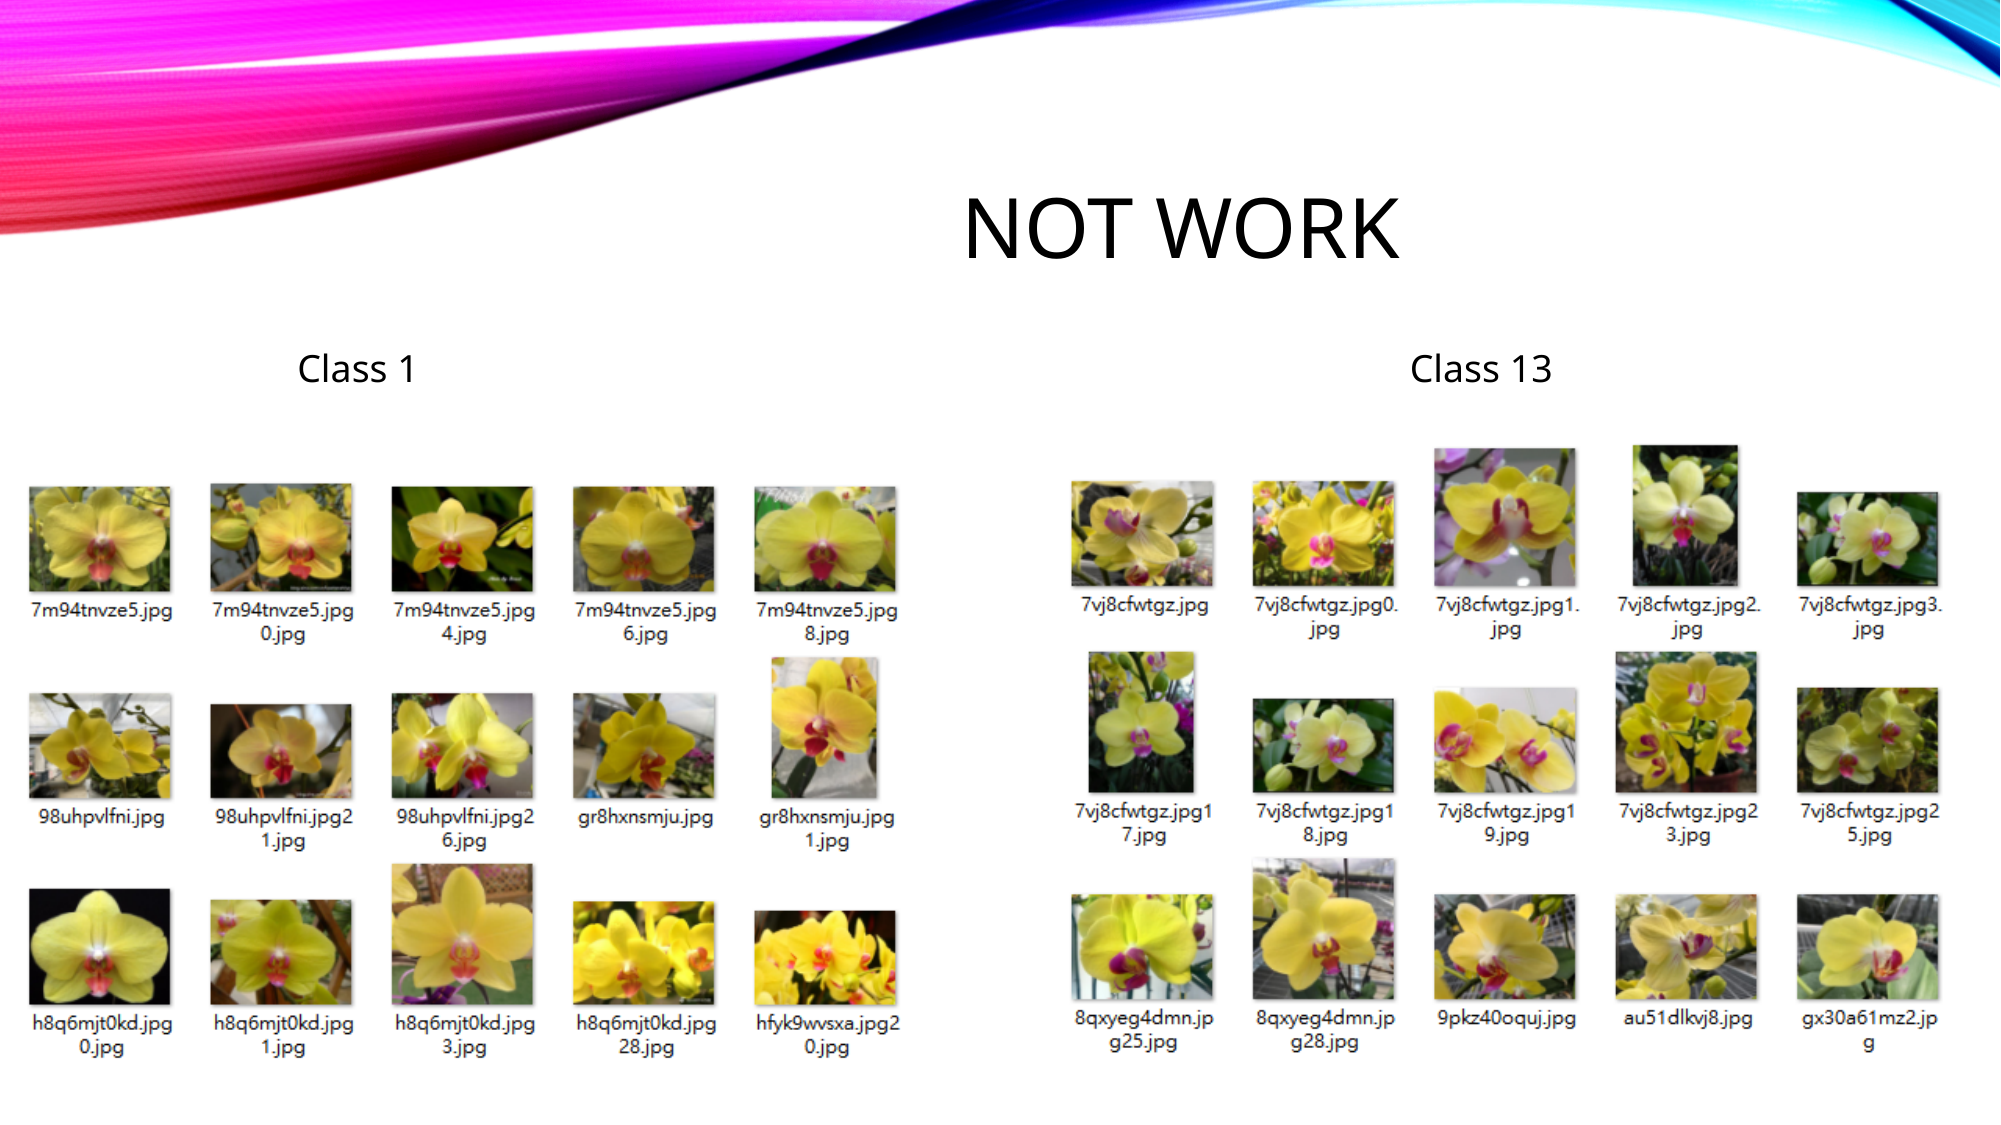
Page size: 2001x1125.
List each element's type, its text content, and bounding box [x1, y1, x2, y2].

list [16, 464, 934, 1080]
picture [1063, 435, 1971, 1062]
picture [0, 0, 2000, 237]
text_box Class 13 [1395, 337, 1640, 398]
picture [1910, 0, 2000, 45]
title NOT WORK [474, 125, 1888, 338]
picture [1890, 0, 2000, 75]
text_box Class 1 [282, 337, 668, 398]
